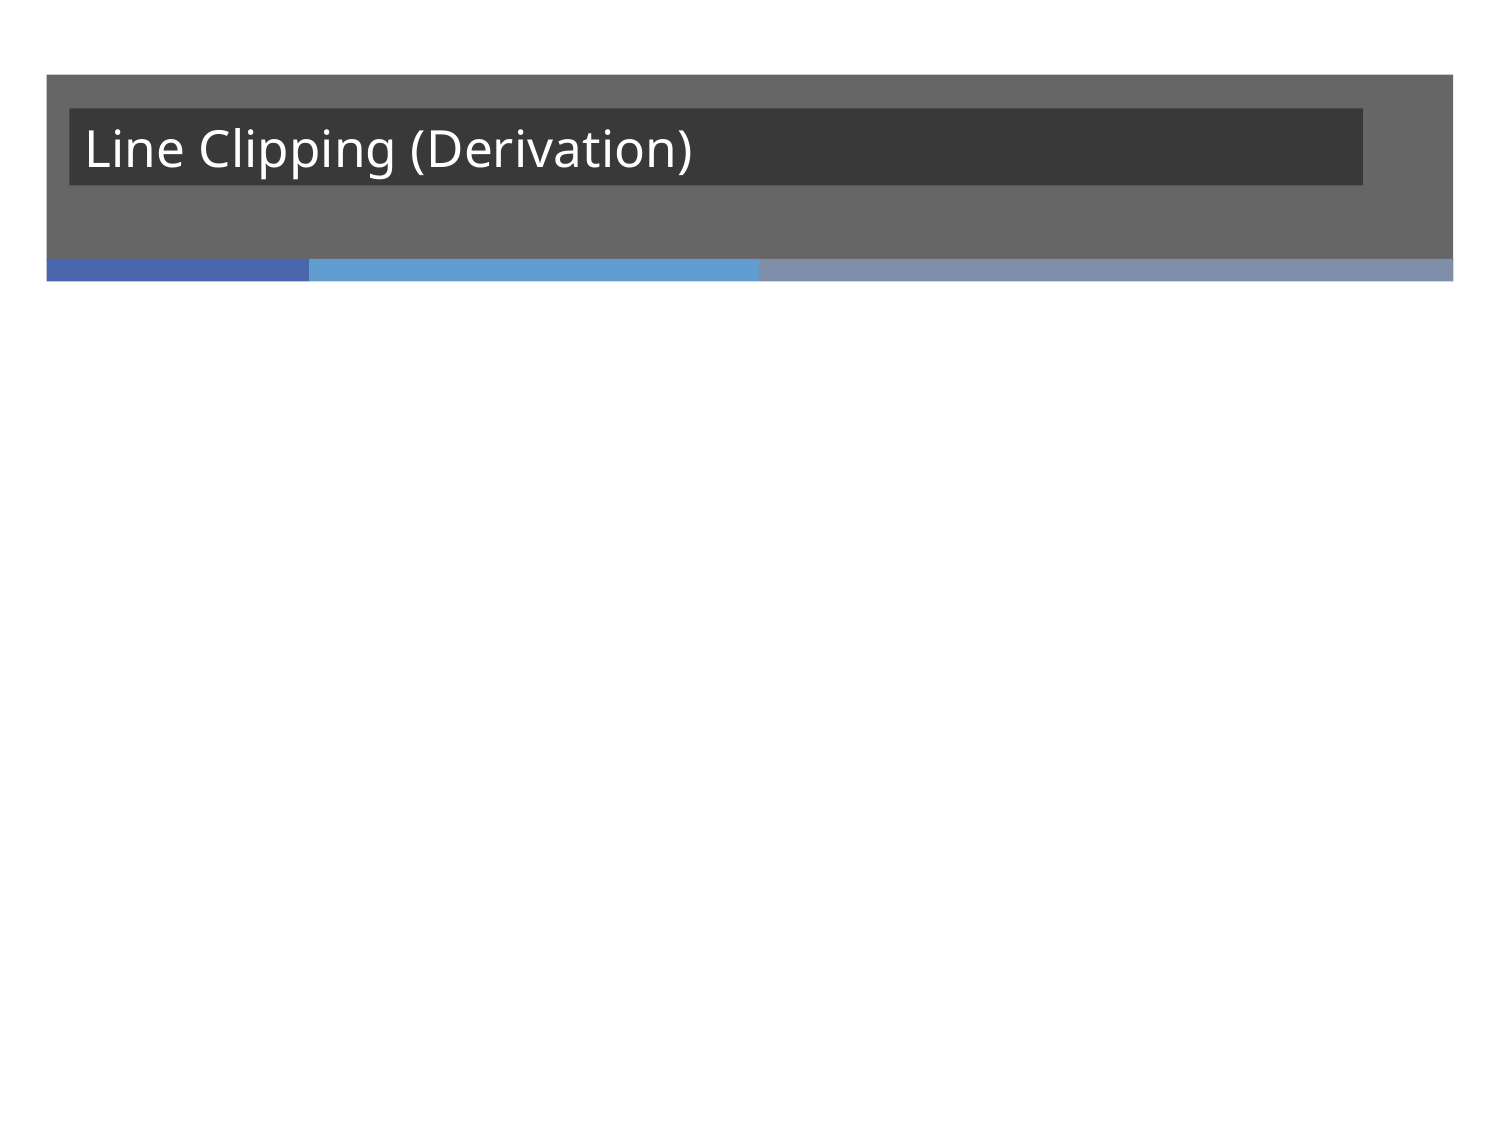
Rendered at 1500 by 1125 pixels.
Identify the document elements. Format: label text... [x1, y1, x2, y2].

title Line Clipping (Derivation) [69, 108, 1363, 186]
